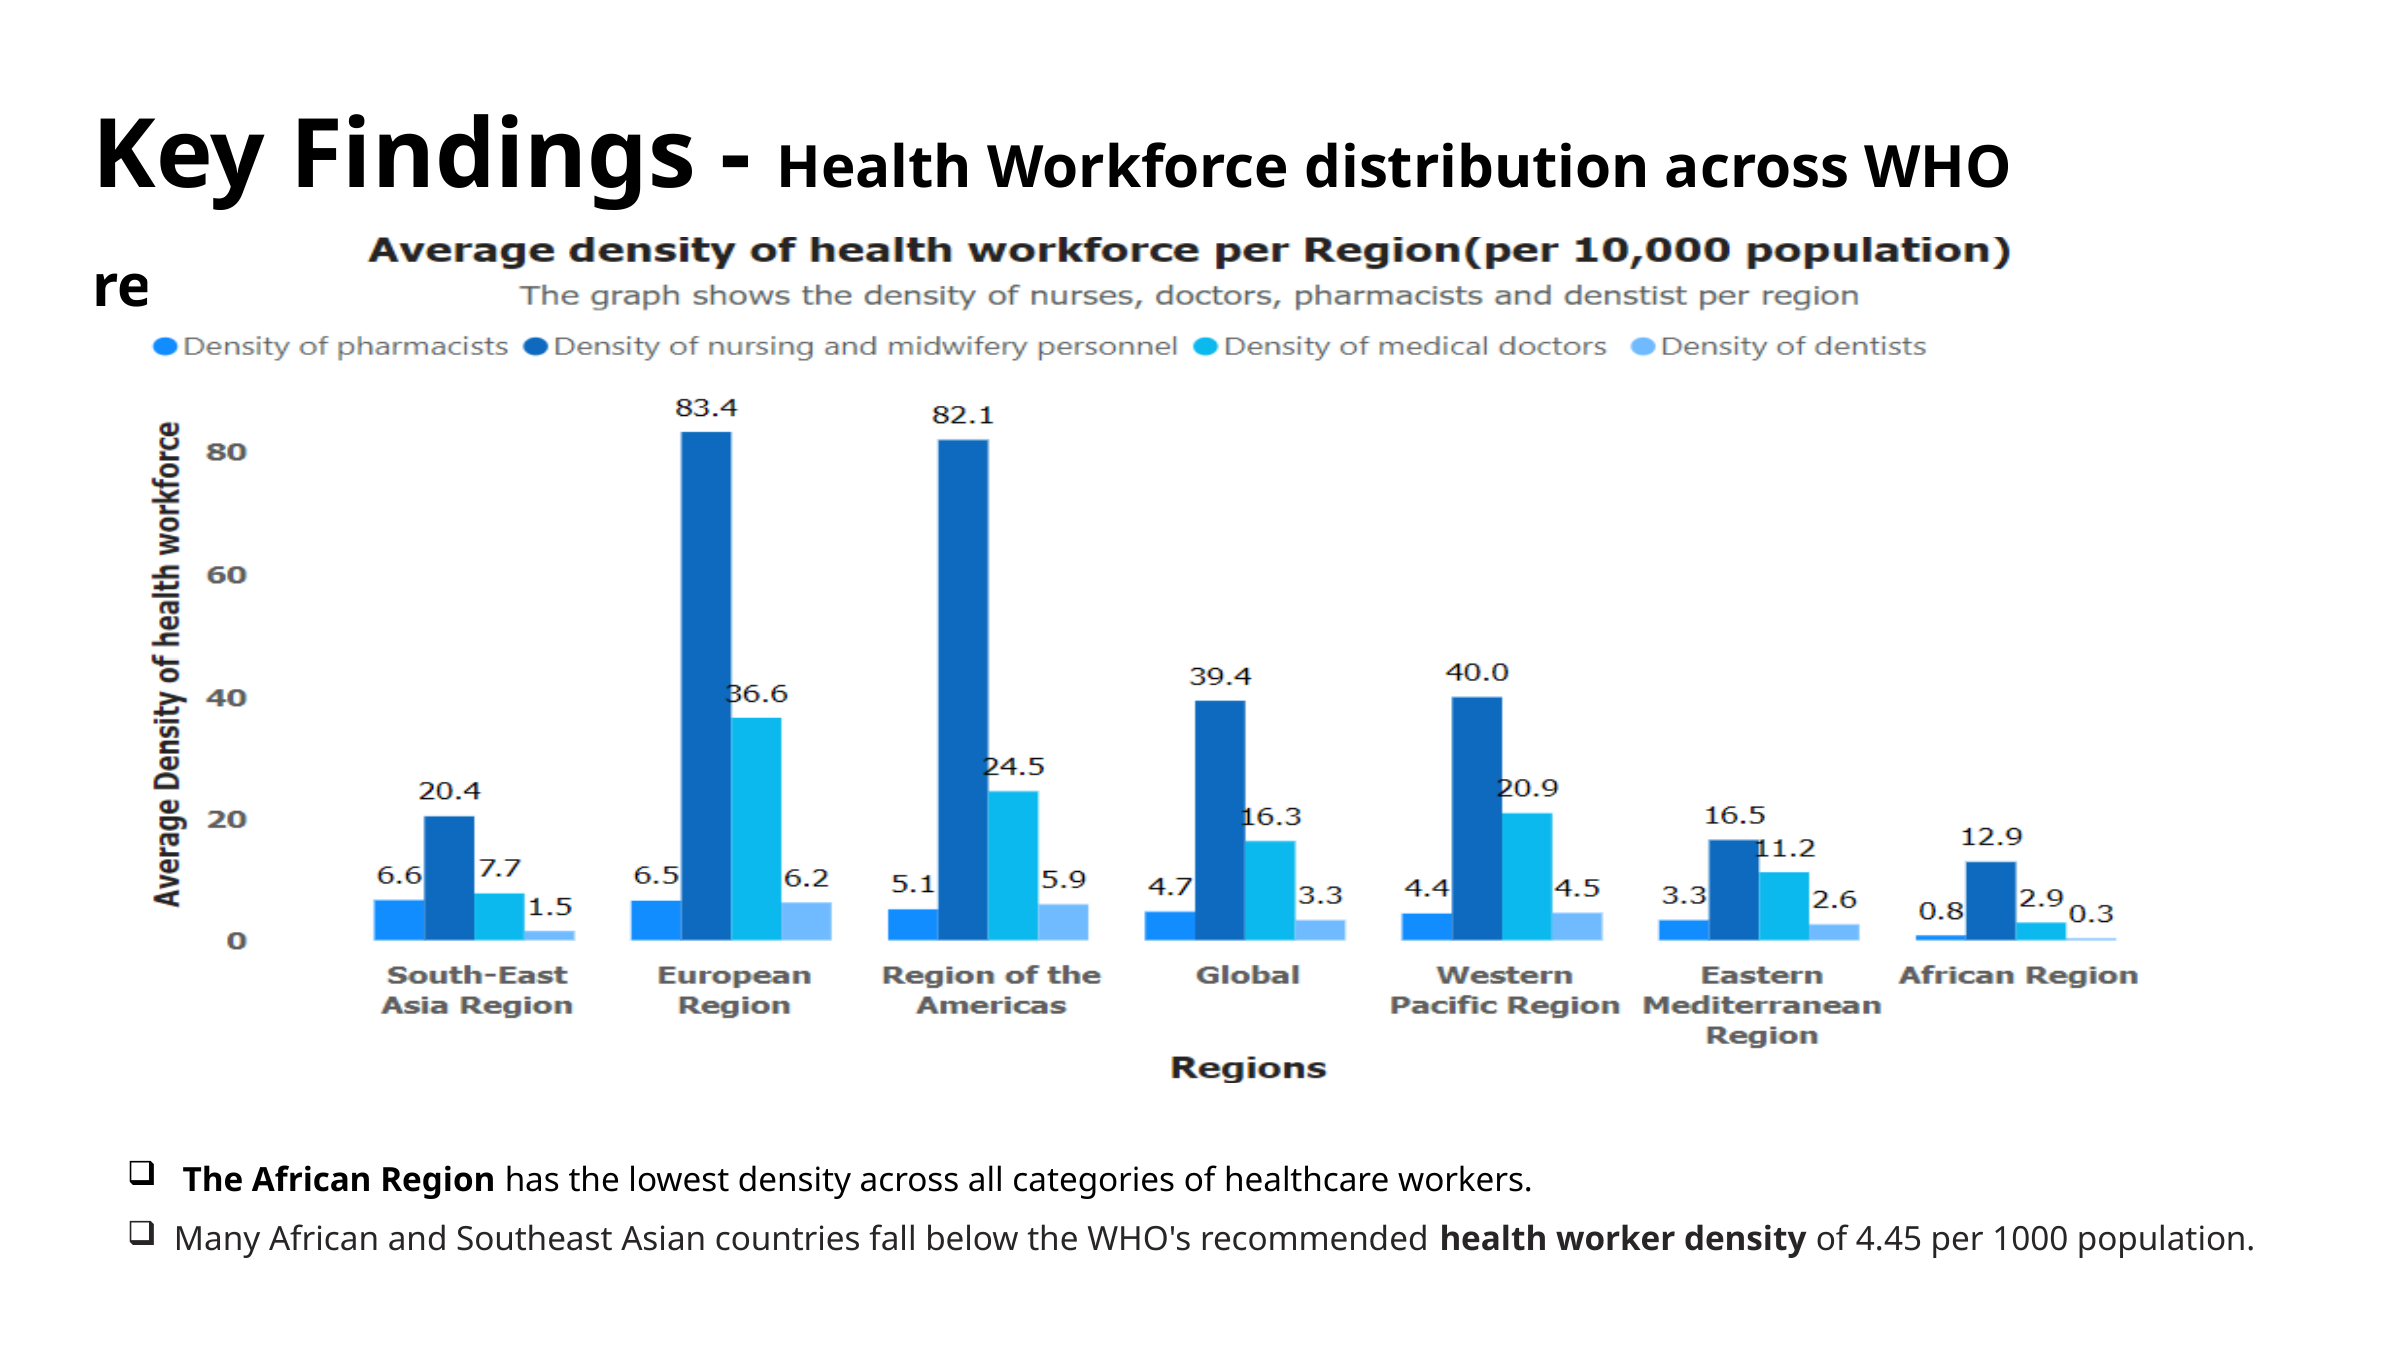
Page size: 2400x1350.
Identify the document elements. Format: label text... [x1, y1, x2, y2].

picture [147, 237, 2225, 1083]
text_box Key Findings - Health Workforce distribution across WHO regions [92, 95, 2190, 213]
text_box The African Region has the lowest density across all categories of healthcare workers. Many African and Southeast Asian countries fall below the WHO's recommended health worker density of 4.45 per 1000 population. [127, 1137, 2400, 1330]
